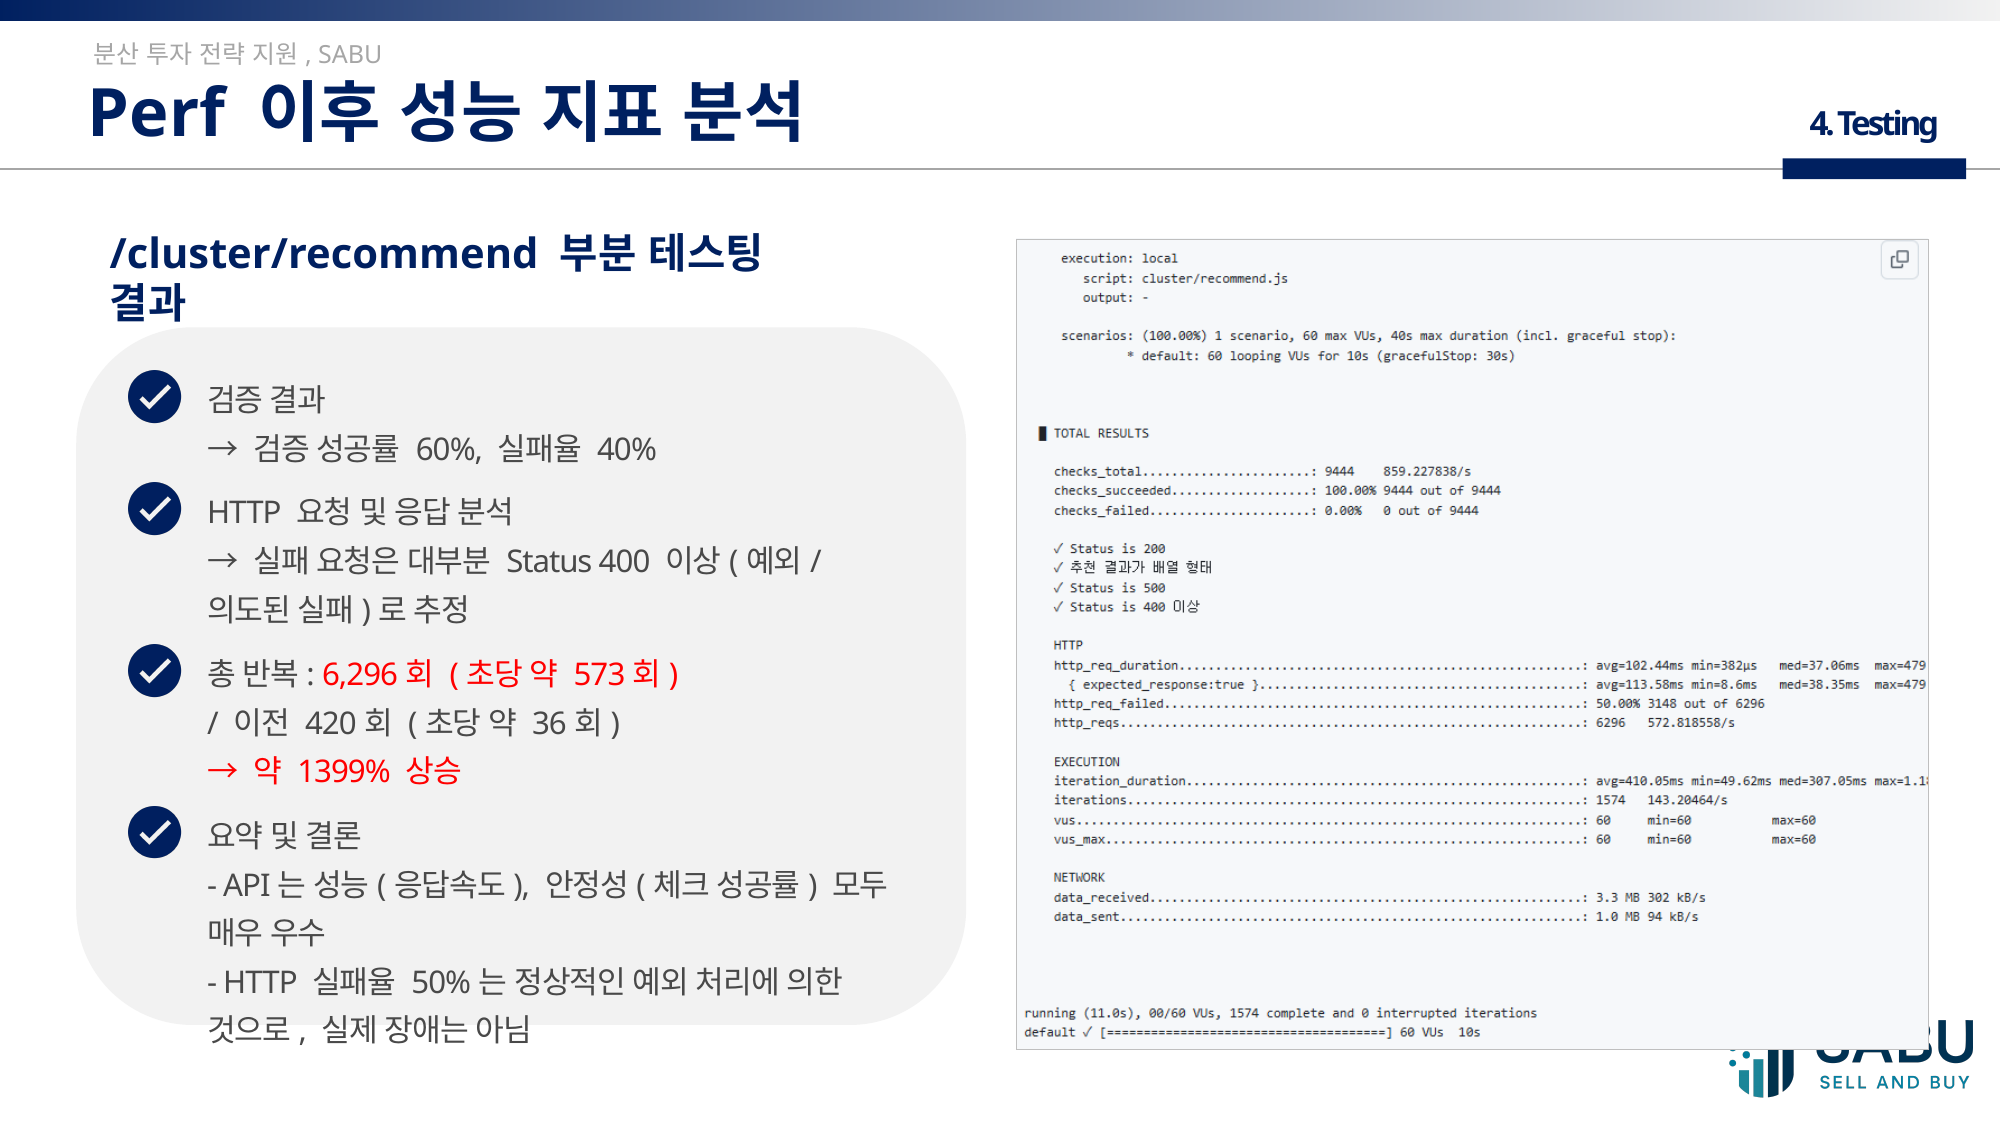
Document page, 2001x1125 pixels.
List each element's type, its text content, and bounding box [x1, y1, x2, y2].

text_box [121, 798, 914, 998]
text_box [121, 362, 907, 464]
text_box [121, 475, 907, 626]
text_box 분산 투자 전략 지원, SABU [94, 38, 407, 69]
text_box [1769, 101, 1979, 180]
text_box Perf 이후 성능 지표 분석 [87, 70, 809, 151]
picture [1015, 238, 1973, 1098]
text_box [0, 0, 2000, 22]
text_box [121, 636, 907, 787]
text_box [74, 325, 968, 1027]
text_box /cluster/recommend 부분 테스팅 결과 [109, 226, 831, 327]
